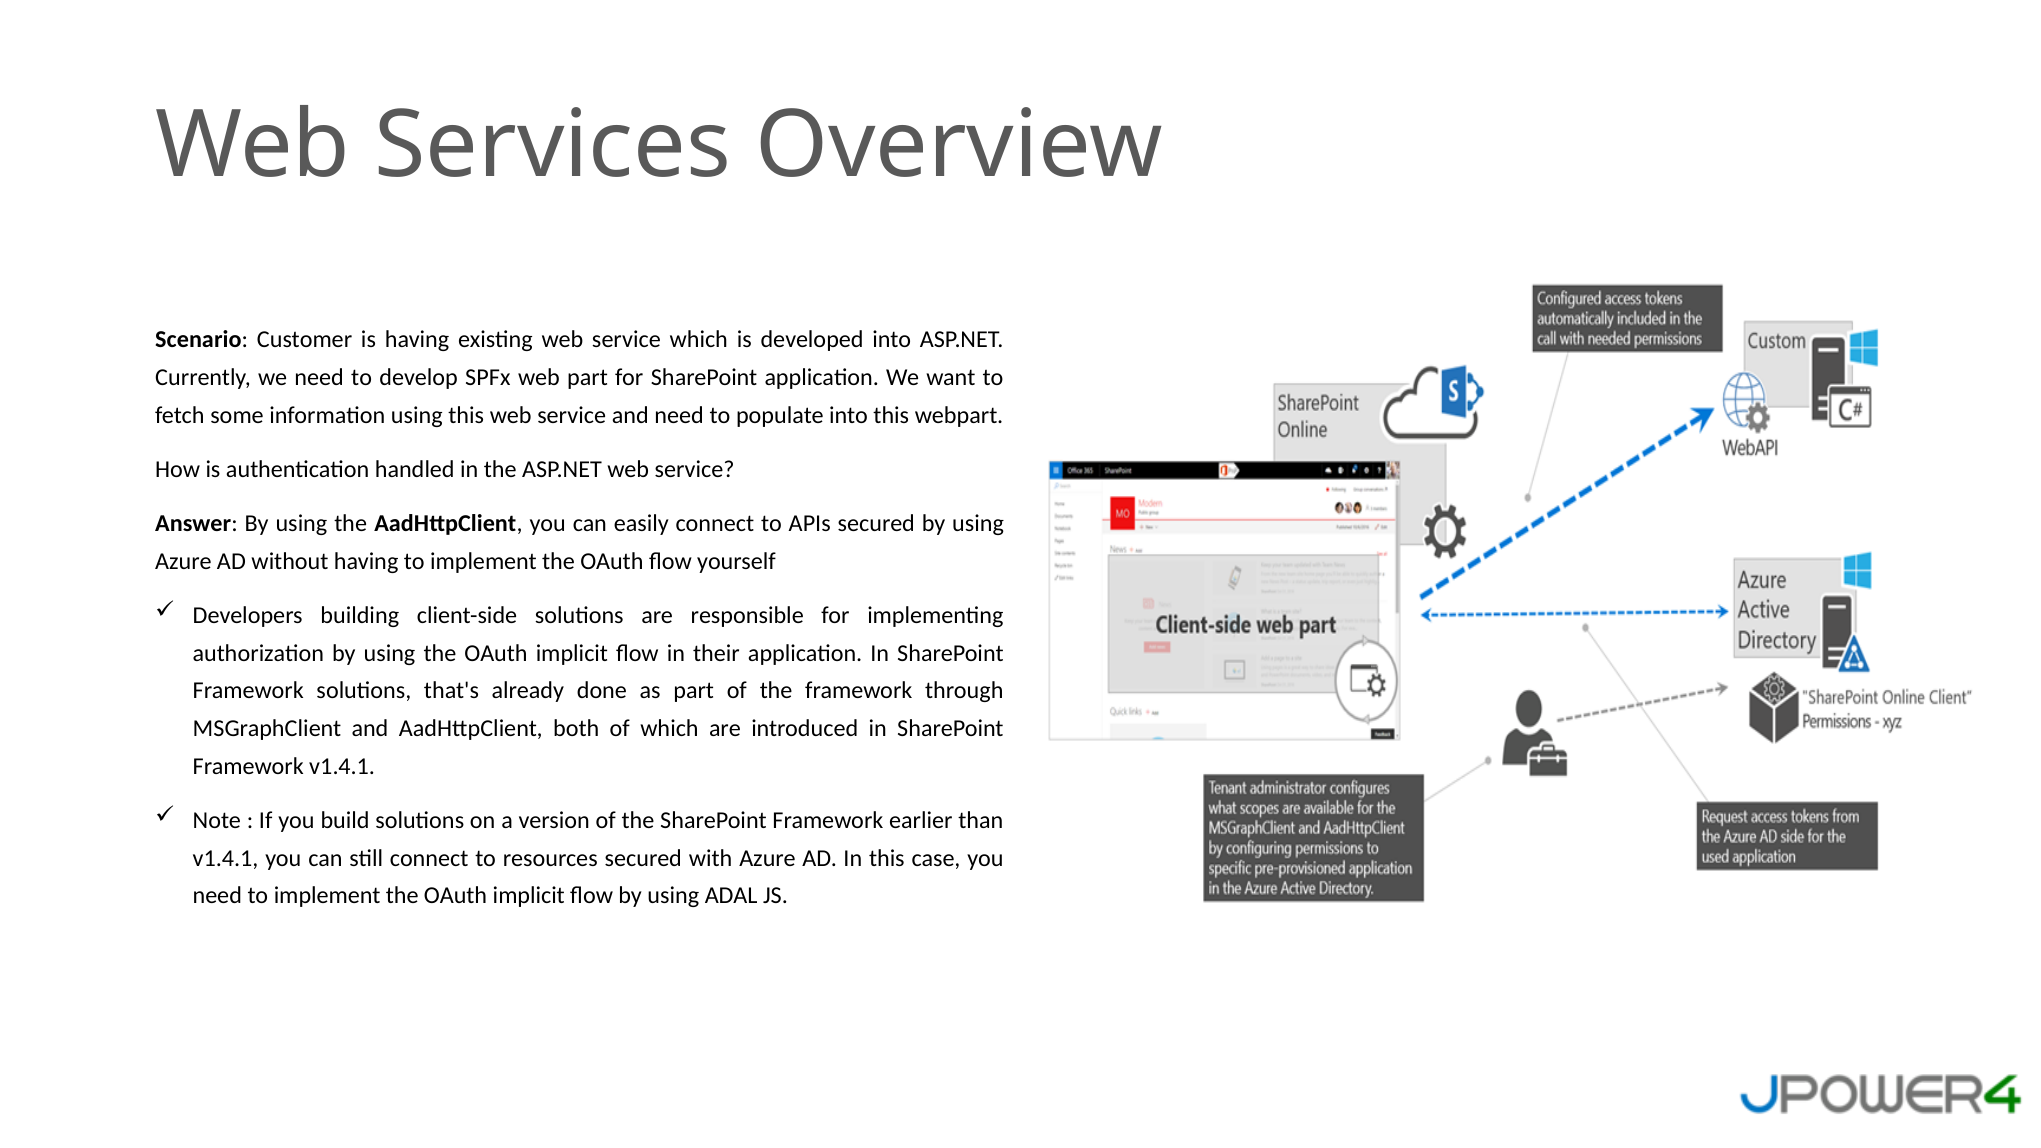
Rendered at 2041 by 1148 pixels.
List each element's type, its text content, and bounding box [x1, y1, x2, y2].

title Web Services Overview [140, 0, 1776, 222]
picture [1038, 269, 1983, 918]
list Scenario: Customer is having existing web service which is developed into ASP.NET. Currently, we need to develop SPFx web part for SharePoint application. We want to fetch some information using this web service and need to populate into this webpart. How is authentication handled in the ASP.NET web service? Answer: By using the AadHttpClient, you can easily connect to APIs secured by using Azure AD without having to implement the OAuth flow yourself Developers building client-side solutions are responsible for implementing authorization by using the OAuth implicit flow in their application. In SharePoint Framework solutions, that's already done as part of the framework through MSGraphClient and AadHttpClient, both of which are introduced in SharePoint Framework v1.4.1. Note : If you build solutions on a version of the SharePoint Framework earlier than v1.4.1, you can still connect to resources secured with Azure AD. In this case, you need to implement the OAuth implicit flow by using ADAL JS. [140, 307, 1021, 956]
picture [1735, 1073, 2026, 1119]
